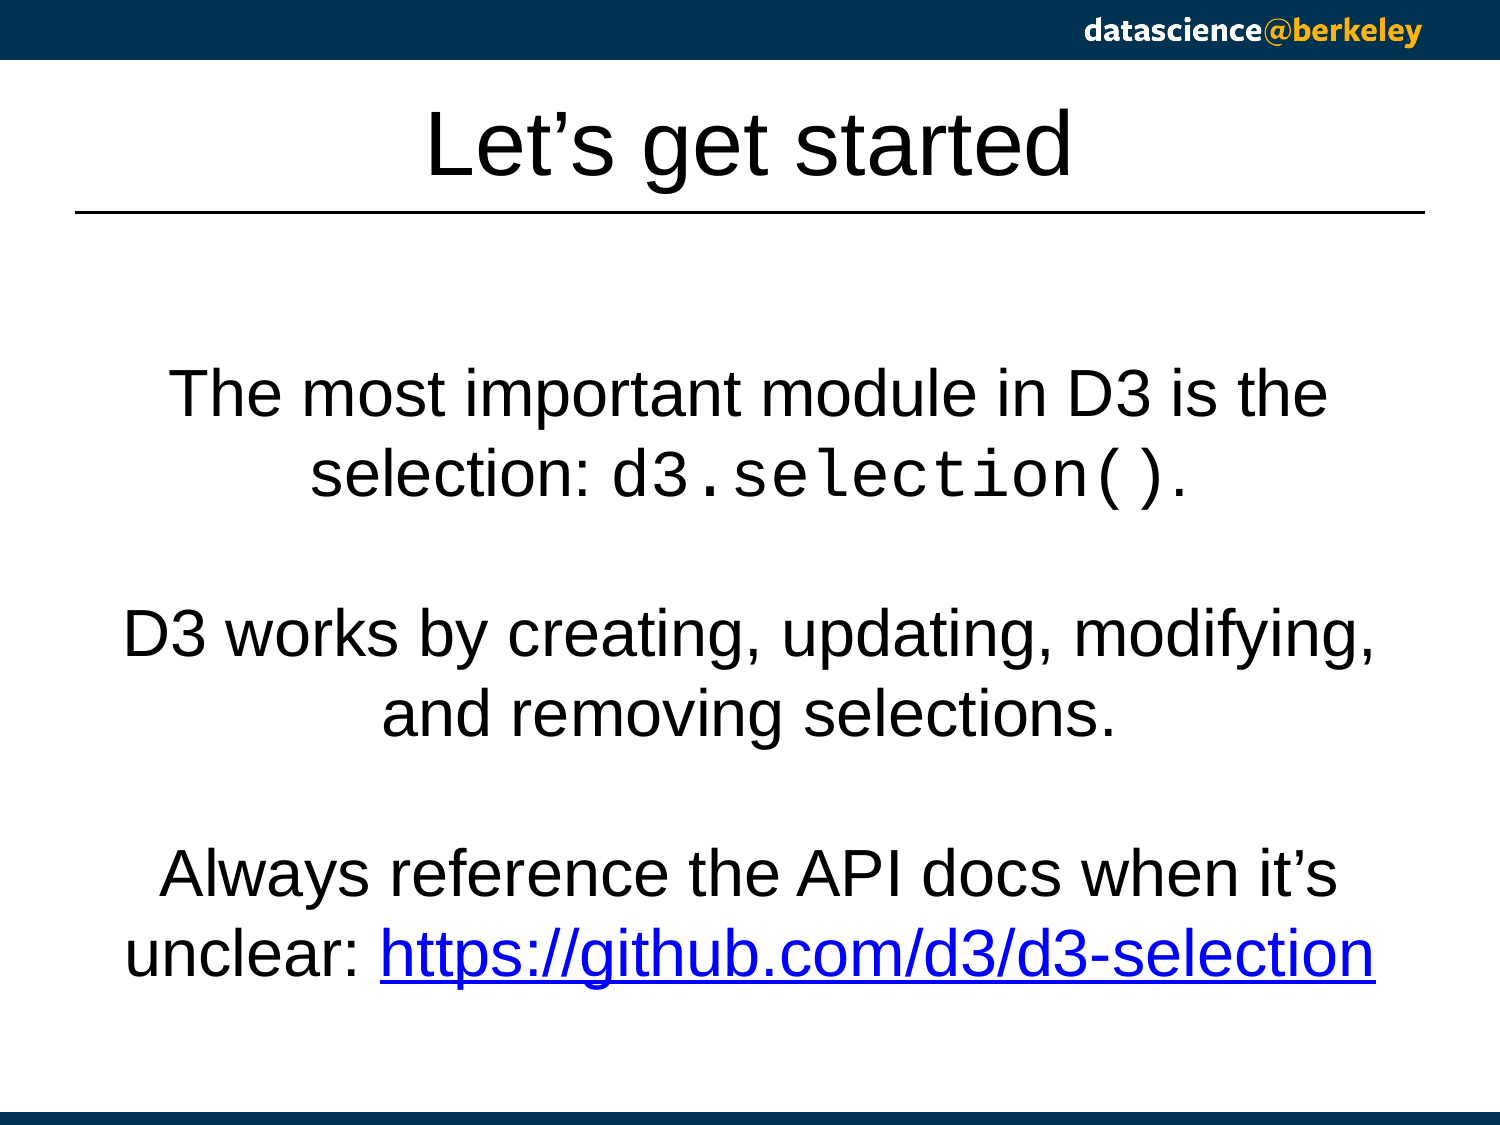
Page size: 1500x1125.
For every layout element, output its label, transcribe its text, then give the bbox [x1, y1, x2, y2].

list The most important module in D3 is the selection: d3.selection(). D3 works by creating, updating, modifying, and removing selections. Always reference the API docs when it’s unclear: https://github.com/d3/d3-selection [75, 262, 1425, 1005]
title Let’s get started [75, 45, 1425, 233]
picture [1079, 10, 1431, 52]
